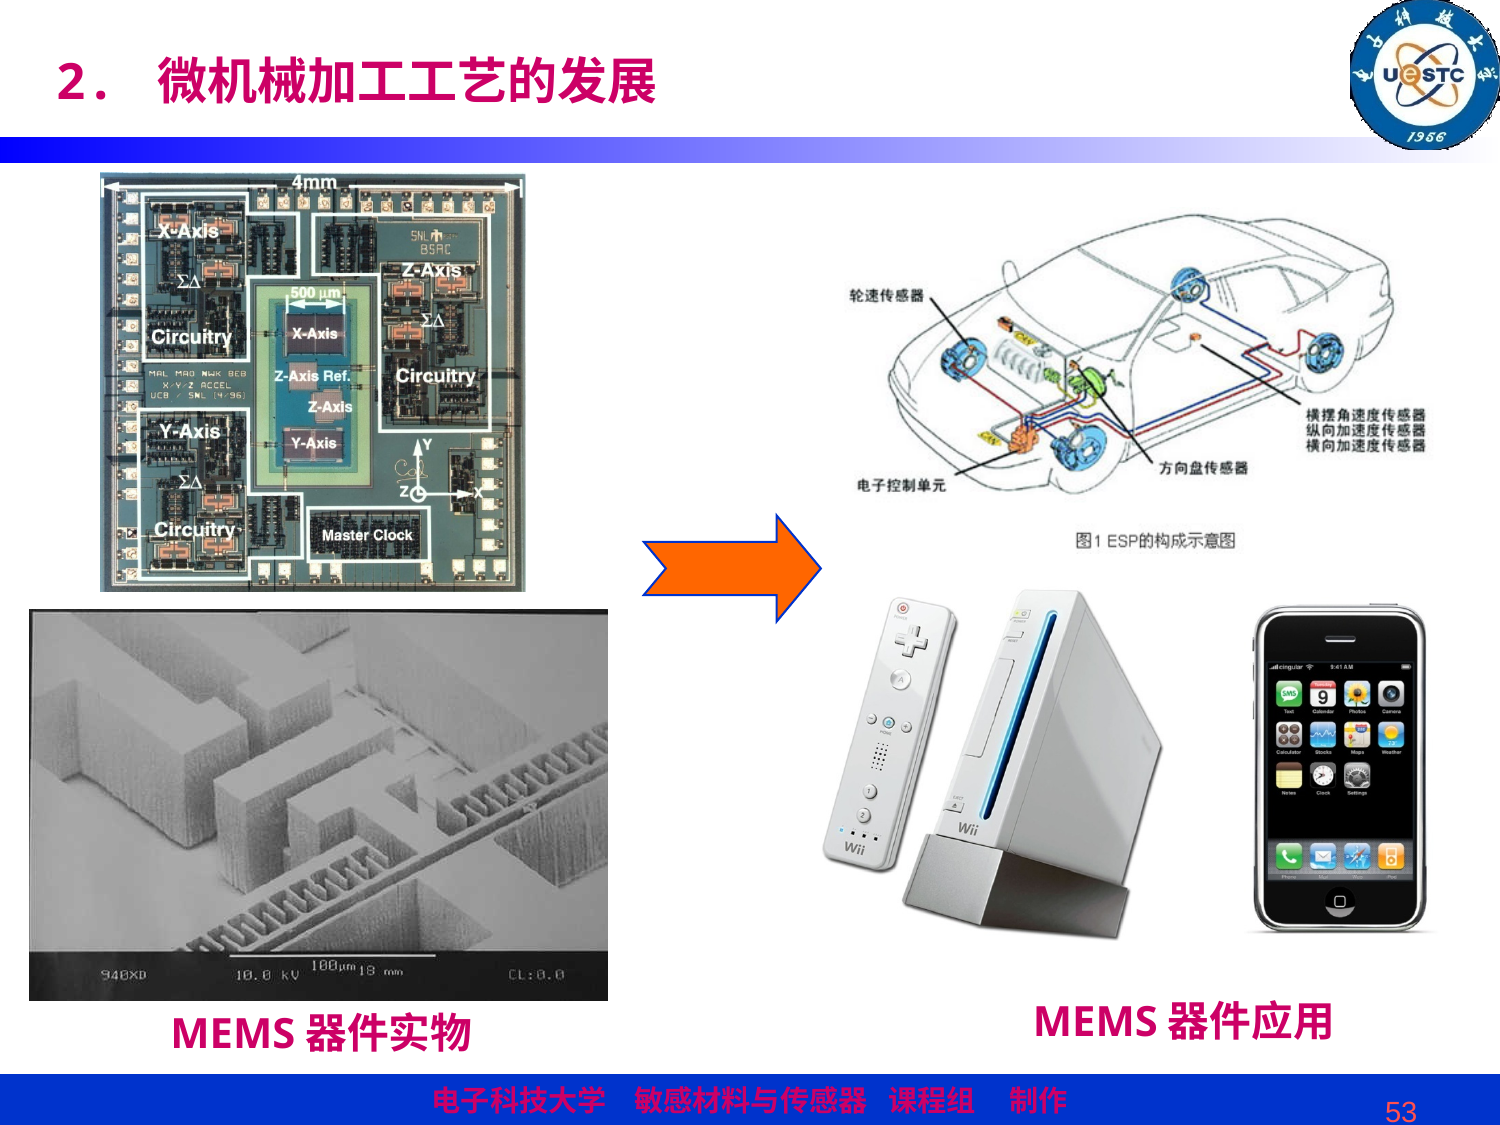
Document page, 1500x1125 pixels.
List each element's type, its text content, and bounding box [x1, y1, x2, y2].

slide_number 53 [1056, 1085, 1433, 1125]
text_box 石墨烯 [826, 137, 831, 162]
picture [1350, 0, 1500, 150]
text_box 2. 微机械加工工艺的发展 [41, 42, 697, 118]
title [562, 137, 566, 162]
table_cell [738, 137, 743, 162]
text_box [29, 172, 609, 1065]
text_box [808, 207, 1450, 1054]
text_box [914, 137, 919, 162]
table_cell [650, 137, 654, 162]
text_box [643, 515, 803, 622]
